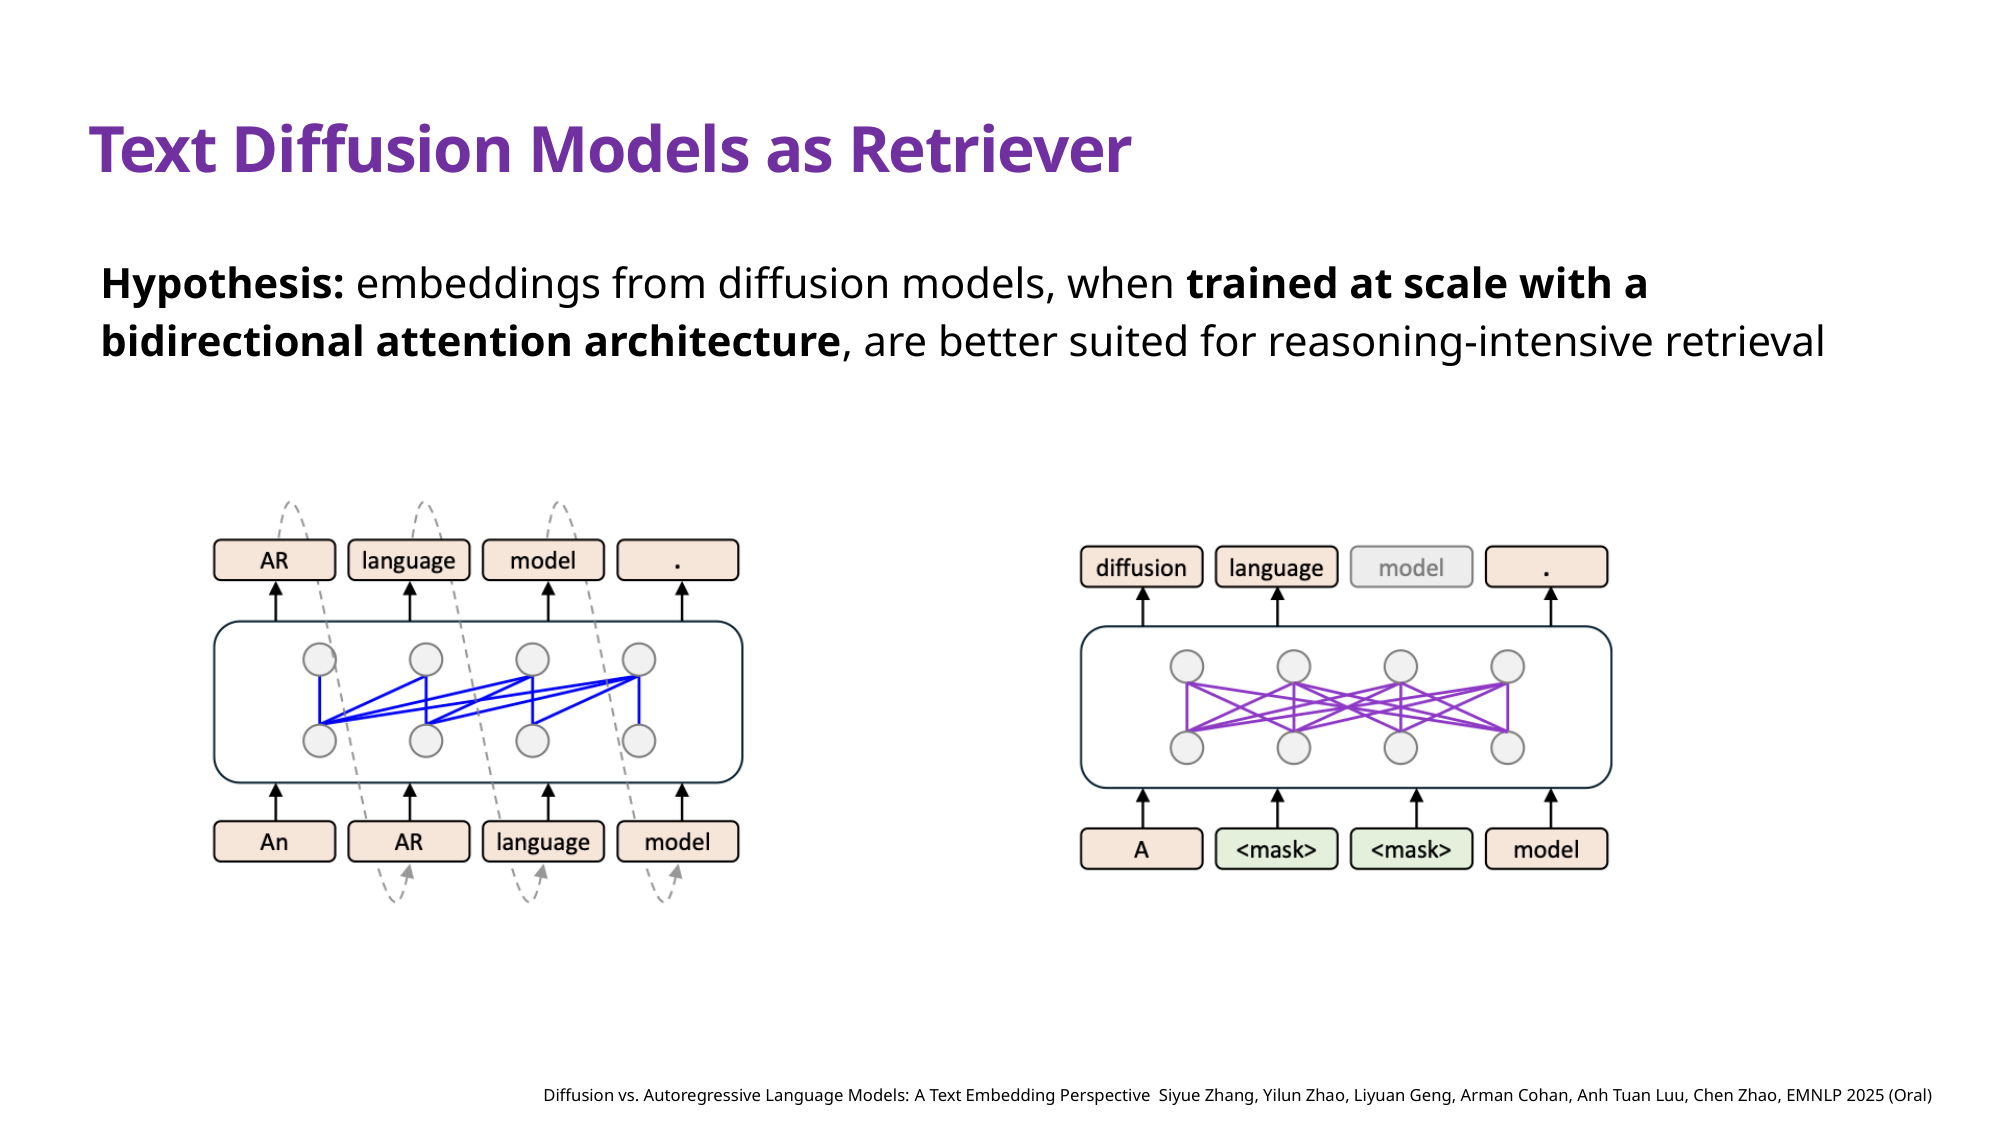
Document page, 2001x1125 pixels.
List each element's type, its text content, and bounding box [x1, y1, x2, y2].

picture [171, 479, 782, 923]
picture [1039, 525, 1649, 890]
text_box Hypothesis: embeddings from diffusion models, when trained at scale with a bidirectional attention architecture, are better suited for reasoning-intensive retrieval [80, 229, 1899, 481]
text_box Diffusion vs. Autoregressive Language Models: A Text Embedding Perspective Siyue Zhang, Yilun Zhao, Liyuan Geng, Arman Cohan, Anh Tuan Luu, Chen Zhao, EMNLP 2025 (Oral) [428, 1067, 2000, 1112]
text_box Text Diffusion Models as Retriever [68, 97, 1911, 230]
